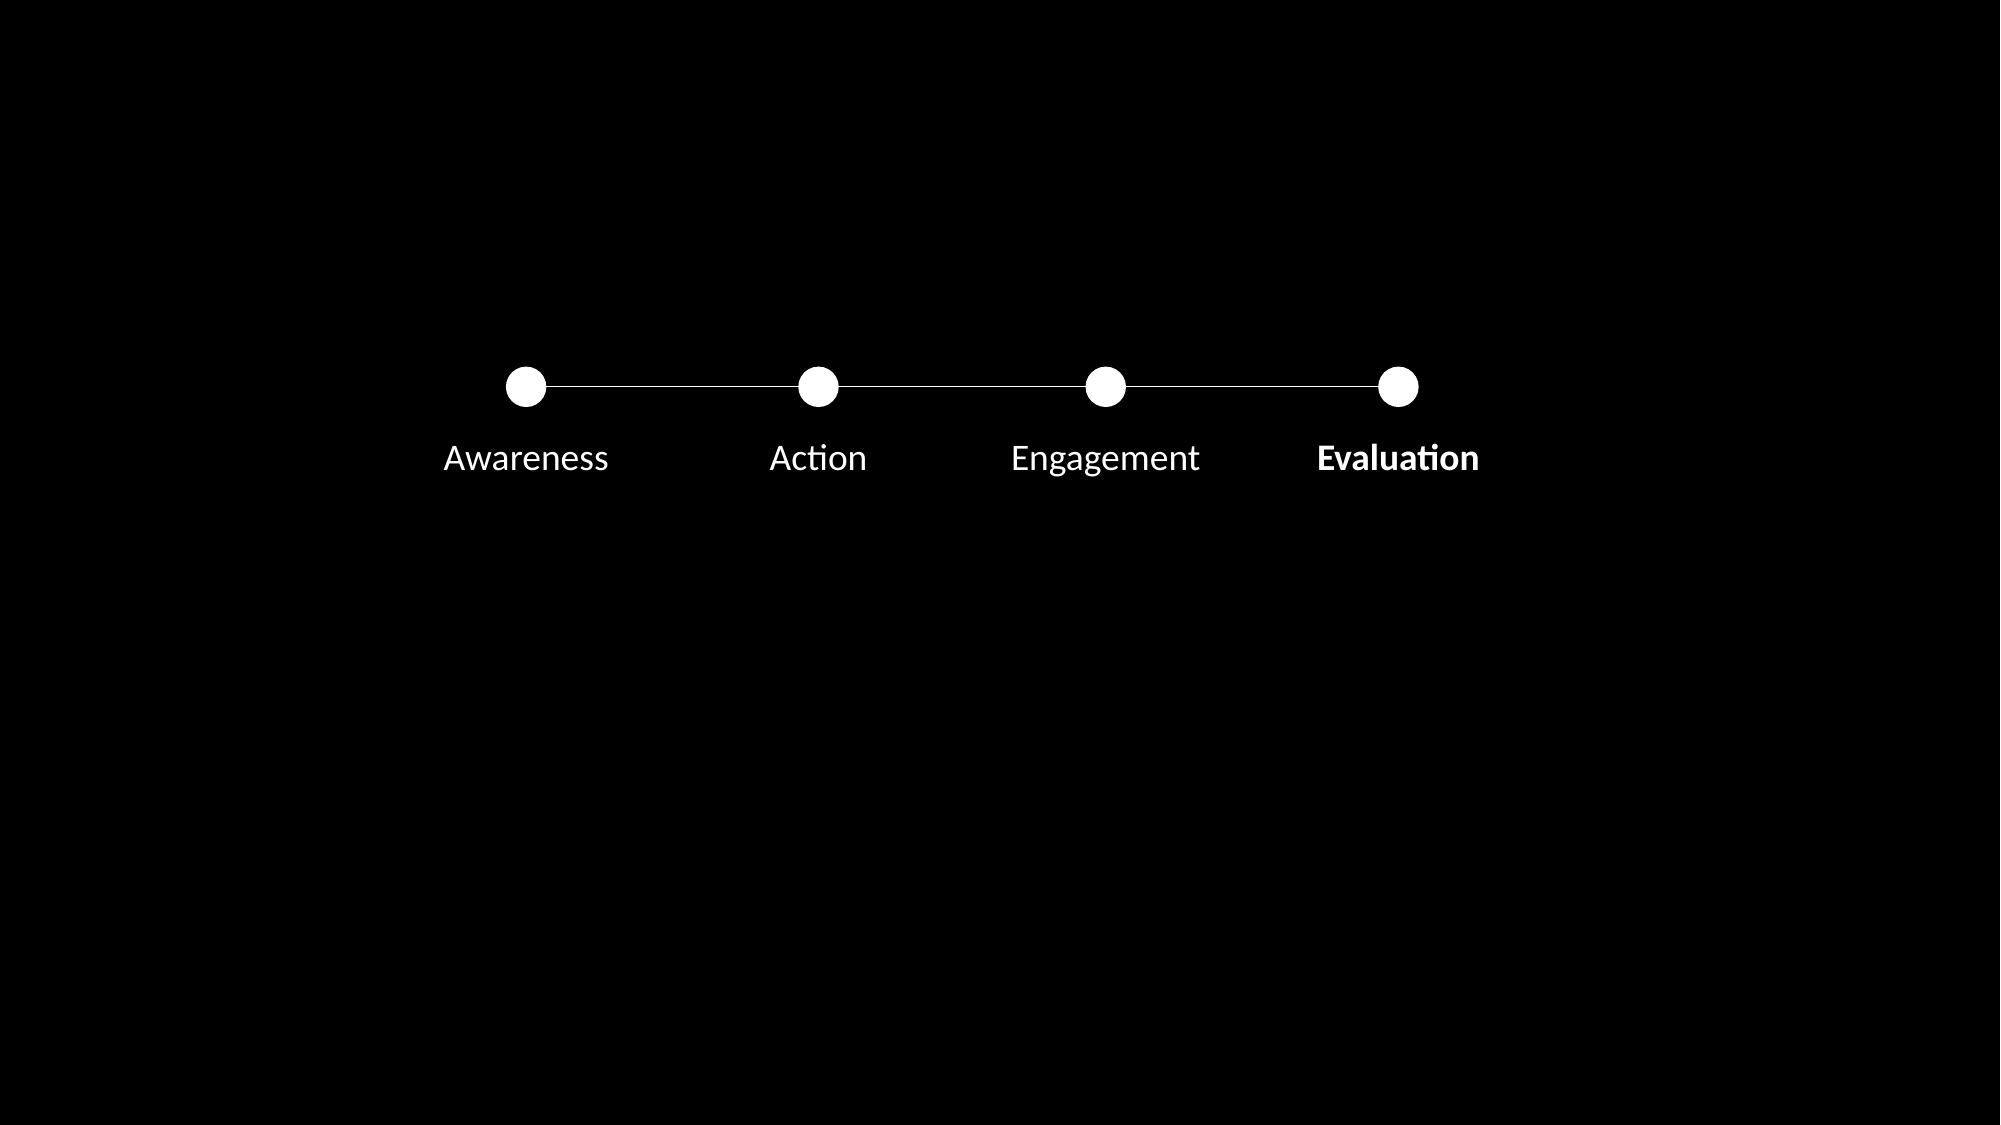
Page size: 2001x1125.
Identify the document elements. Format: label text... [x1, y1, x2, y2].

text_box [1378, 366, 1419, 408]
text_box [798, 366, 839, 408]
text_box Engagement [978, 425, 1233, 485]
text_box Evaluation [1271, 425, 1526, 485]
text_box Action [708, 425, 929, 485]
text_box [1085, 366, 1126, 408]
text_box [505, 366, 547, 408]
text_box Awareness [416, 425, 636, 485]
